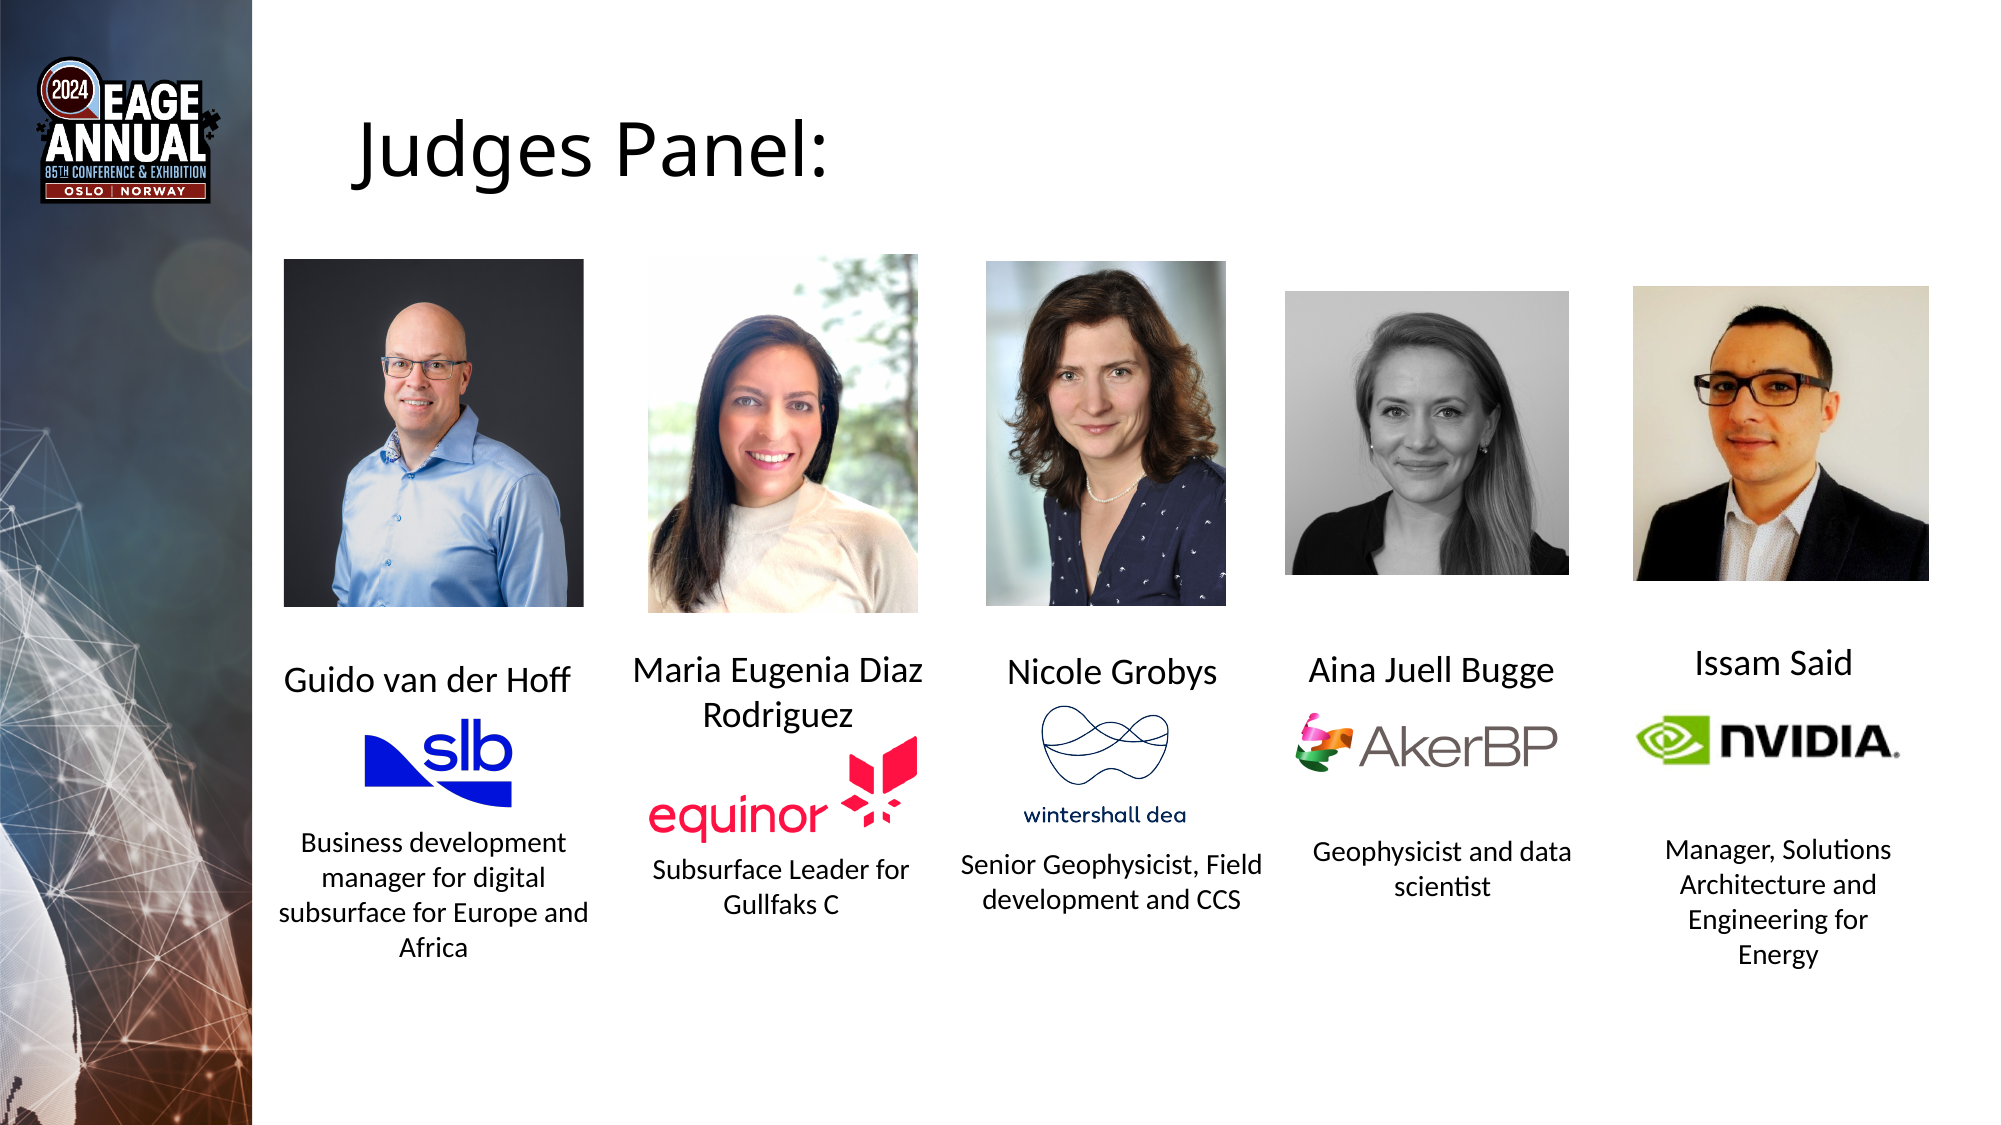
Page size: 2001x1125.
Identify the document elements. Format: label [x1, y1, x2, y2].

picture [1228, 609, 2000, 874]
picture [1633, 286, 1929, 581]
picture [1285, 291, 1569, 575]
picture [649, 736, 917, 843]
picture [986, 261, 1226, 606]
picture [339, 693, 538, 833]
picture [283, 259, 584, 607]
picture [995, 703, 1215, 825]
picture [648, 254, 918, 613]
list [0, 0, 1999, 1125]
